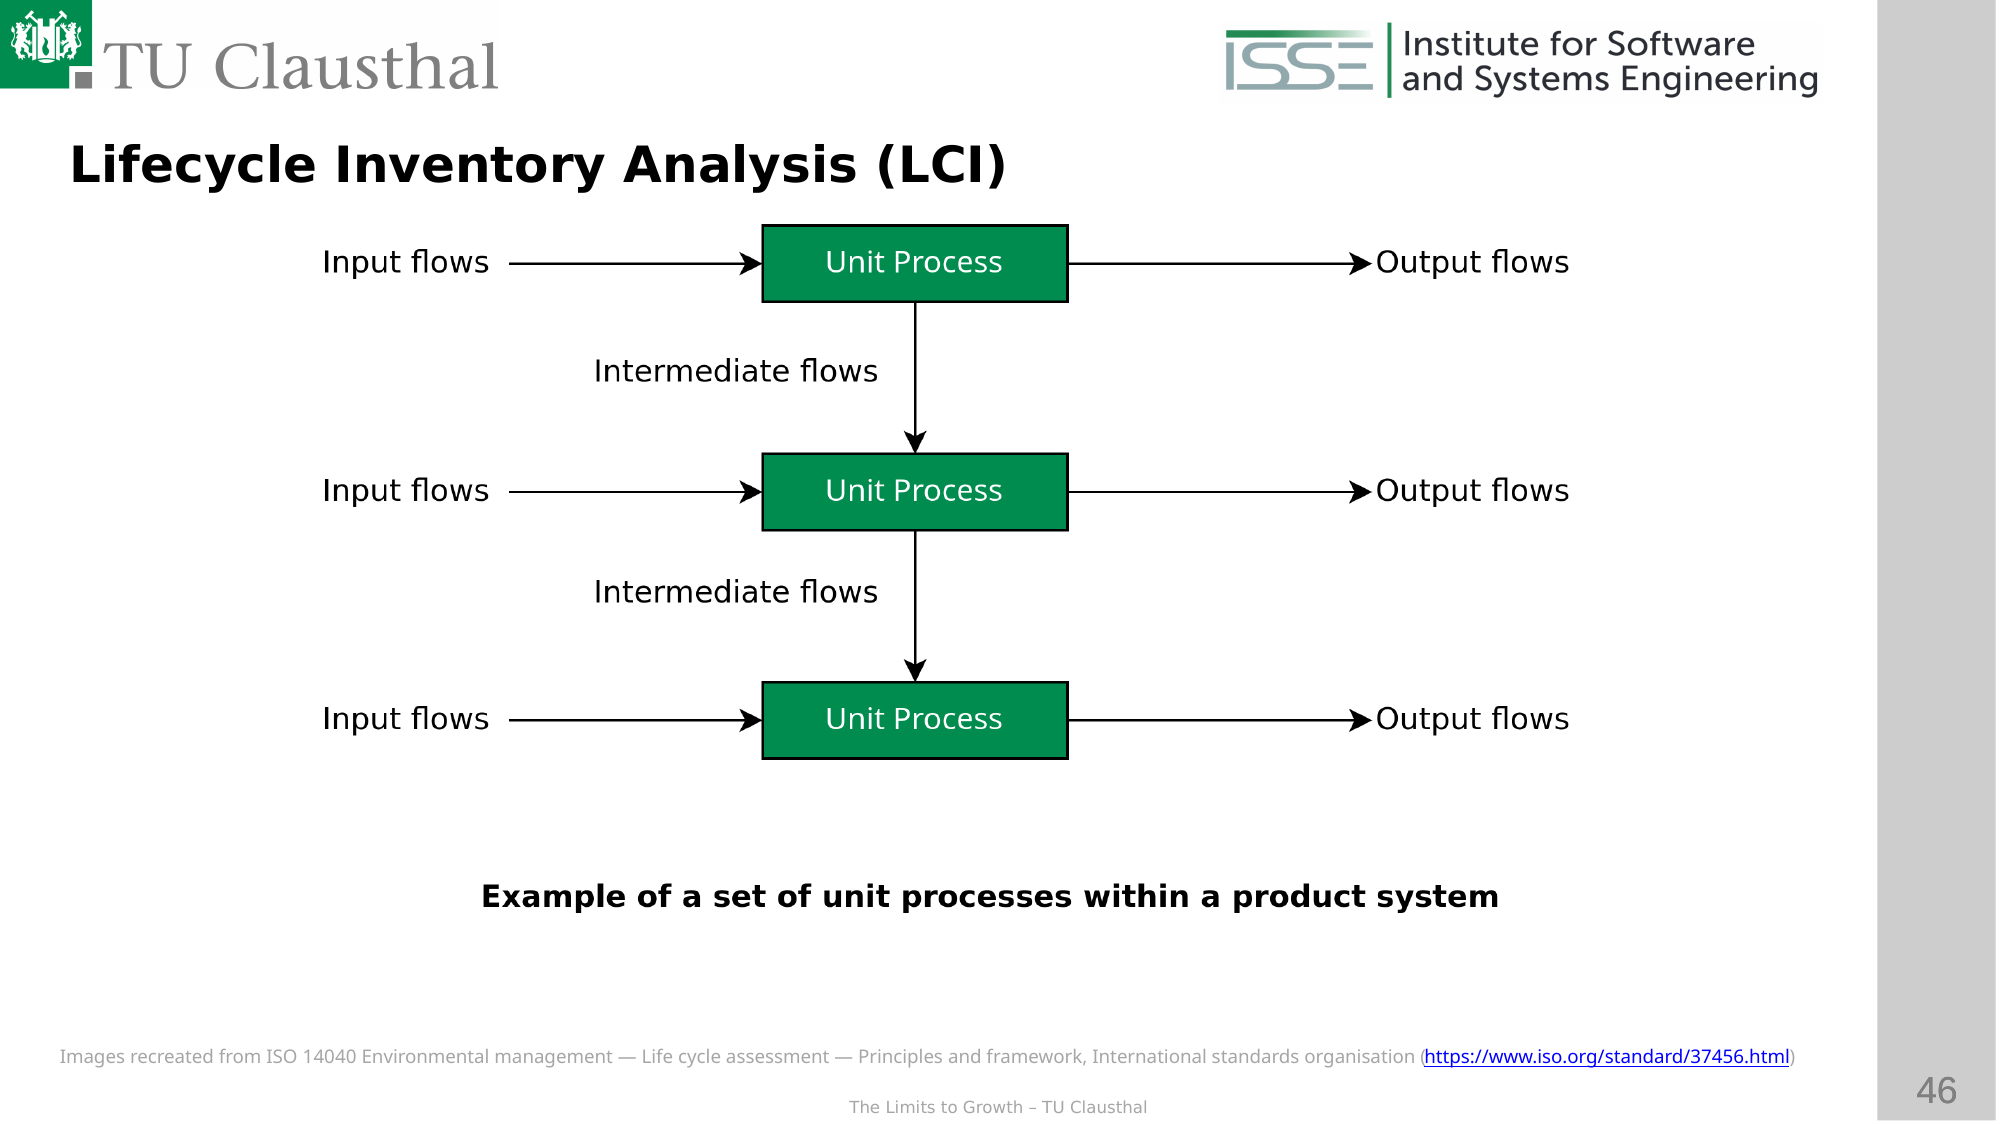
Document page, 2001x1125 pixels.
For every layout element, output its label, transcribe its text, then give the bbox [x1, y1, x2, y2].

picture [1218, 22, 1823, 104]
text_box Lifecycle Inventory Analysis (LCI) [54, 125, 1816, 205]
text_box Images recreated from ISO 14040 Environmental management — Life cycle assessment — Principles and framework, International standards organisation (https://www.iso.org/standard/37456.html) [44, 1037, 1836, 1079]
picture [0, 0, 498, 89]
picture [304, 224, 1579, 937]
